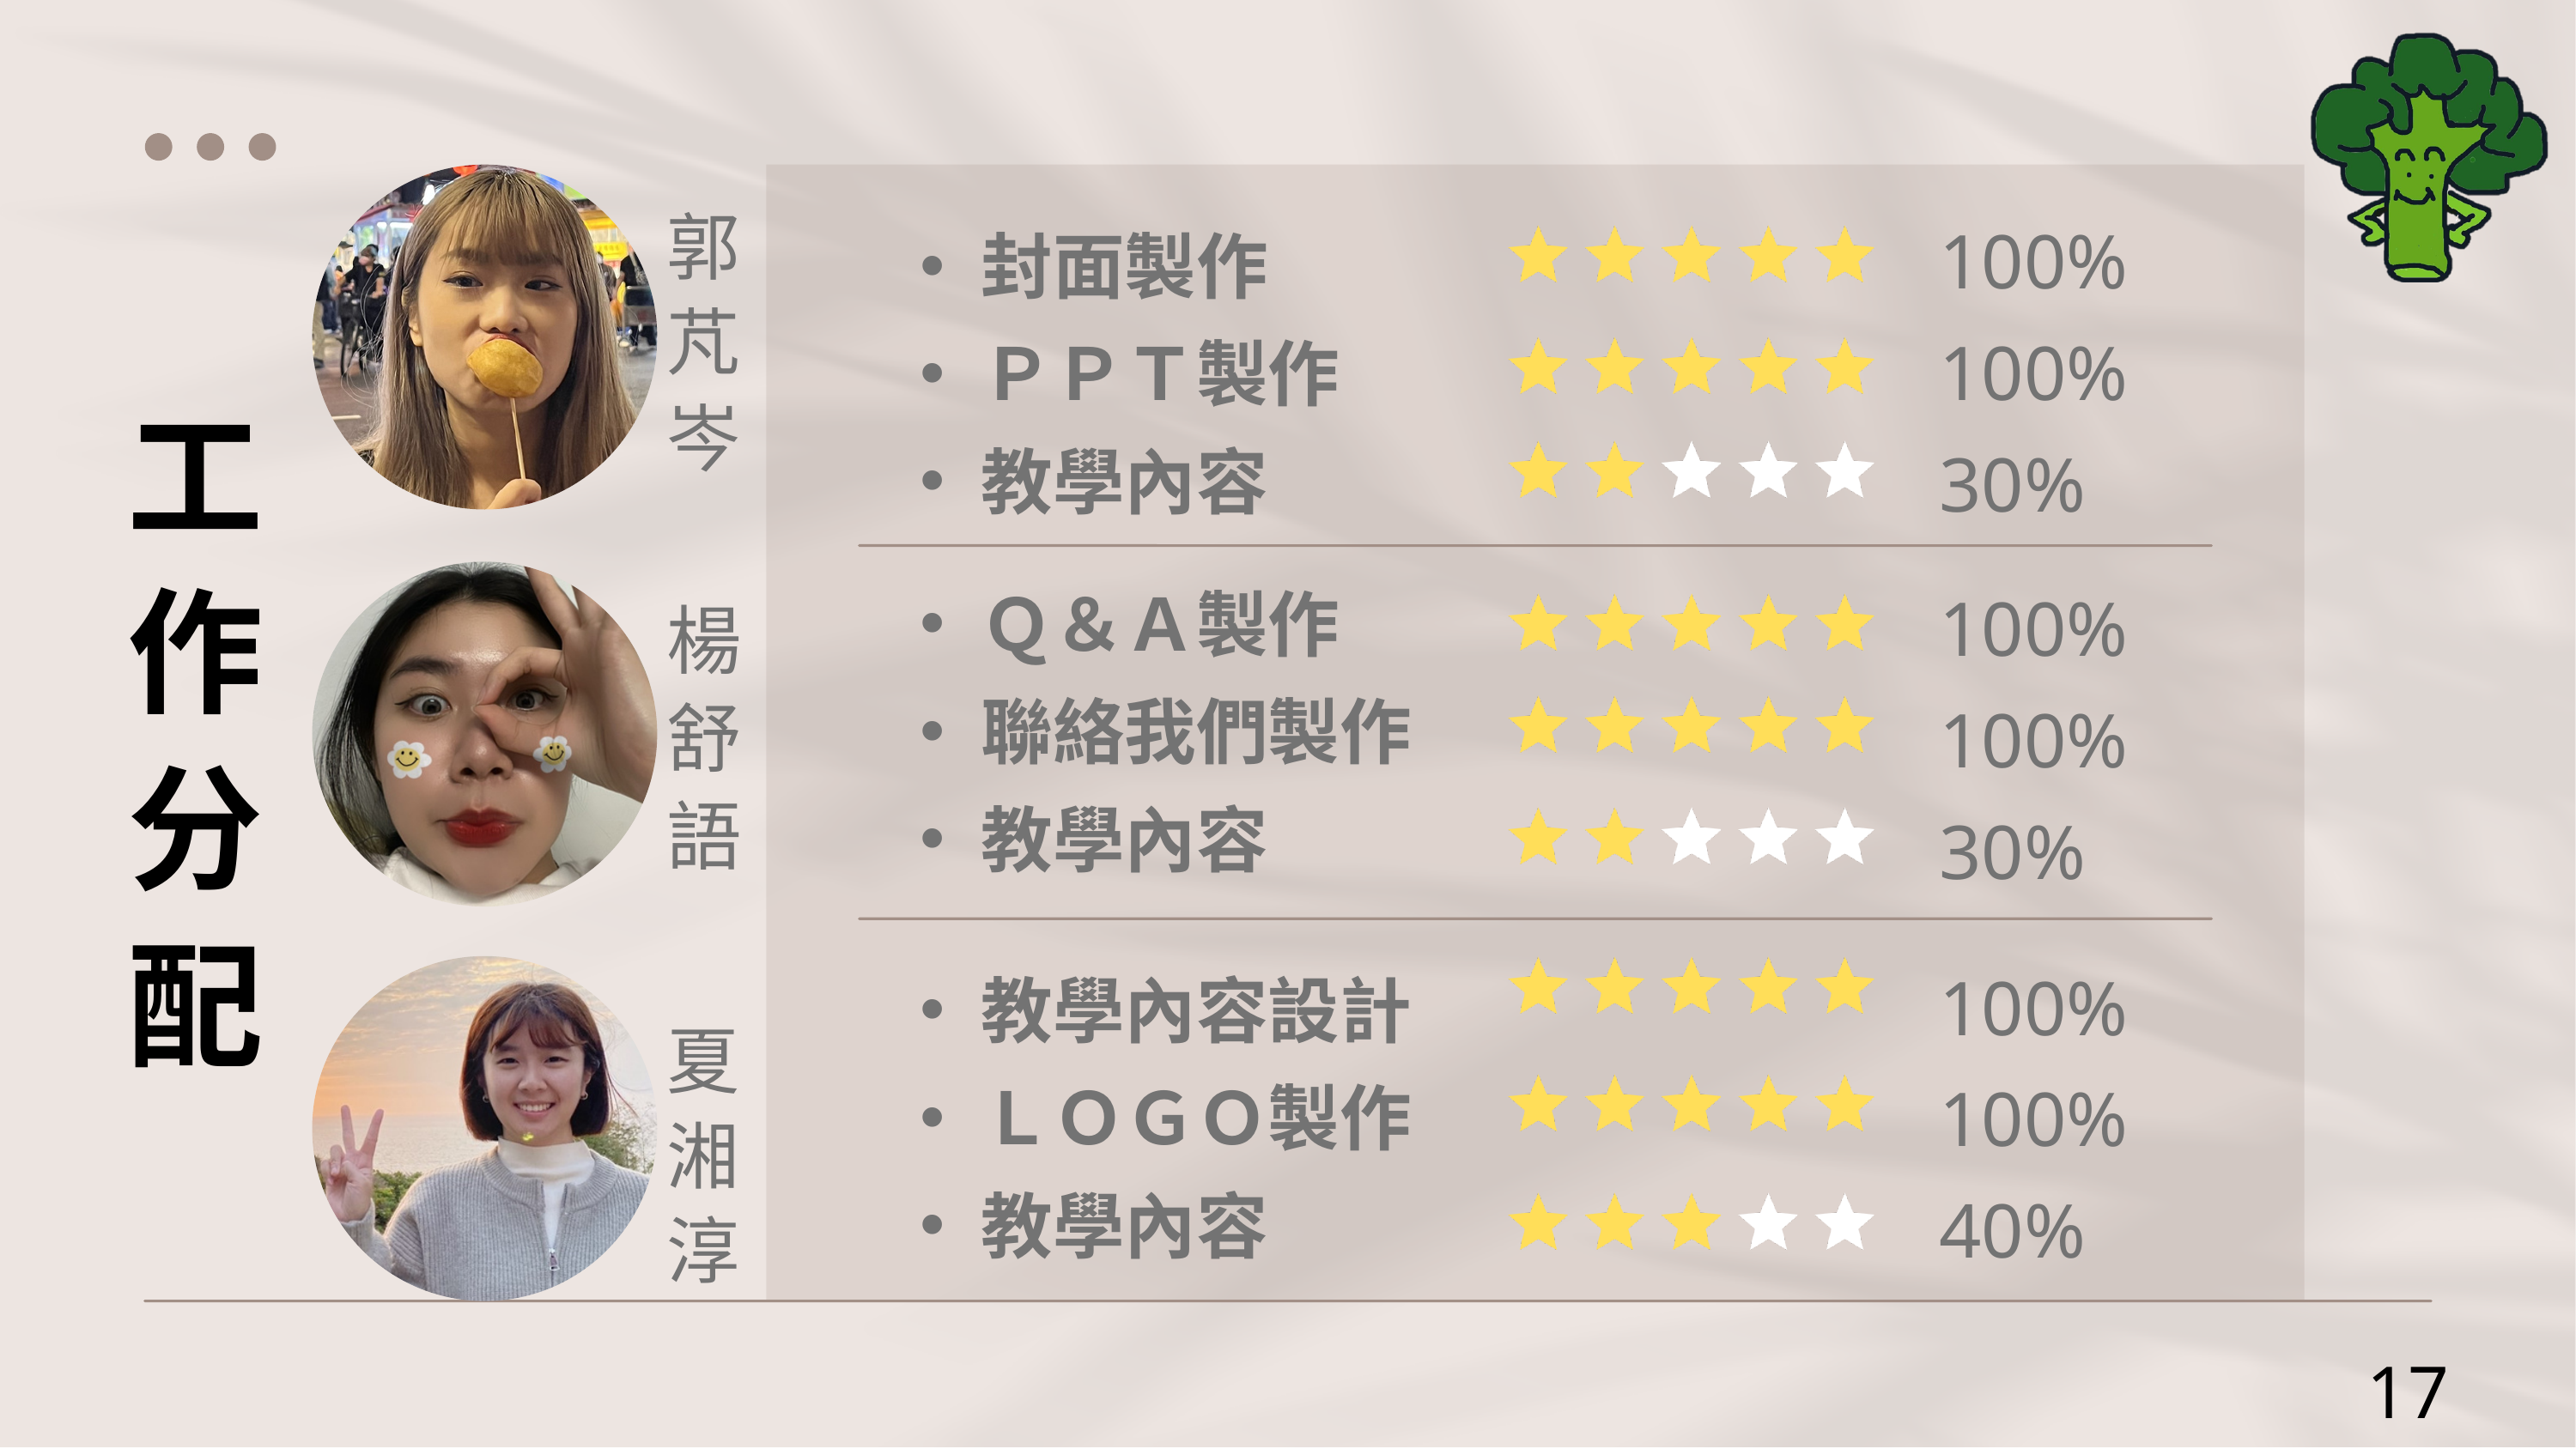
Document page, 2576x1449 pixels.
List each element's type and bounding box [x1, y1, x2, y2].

text_box [1507, 593, 1874, 652]
text_box [1507, 807, 1874, 864]
text_box [1507, 695, 1874, 753]
text_box [1507, 1192, 1874, 1250]
text_box [1507, 440, 1874, 498]
picture [0, 0, 2576, 1447]
text_box [1507, 225, 1874, 282]
text_box [144, 132, 276, 161]
text_box [1507, 955, 1874, 1014]
text_box [312, 955, 658, 1301]
text_box [312, 561, 658, 907]
text_box [1507, 1074, 1874, 1131]
text_box [312, 164, 658, 510]
text_box [1507, 336, 1874, 394]
